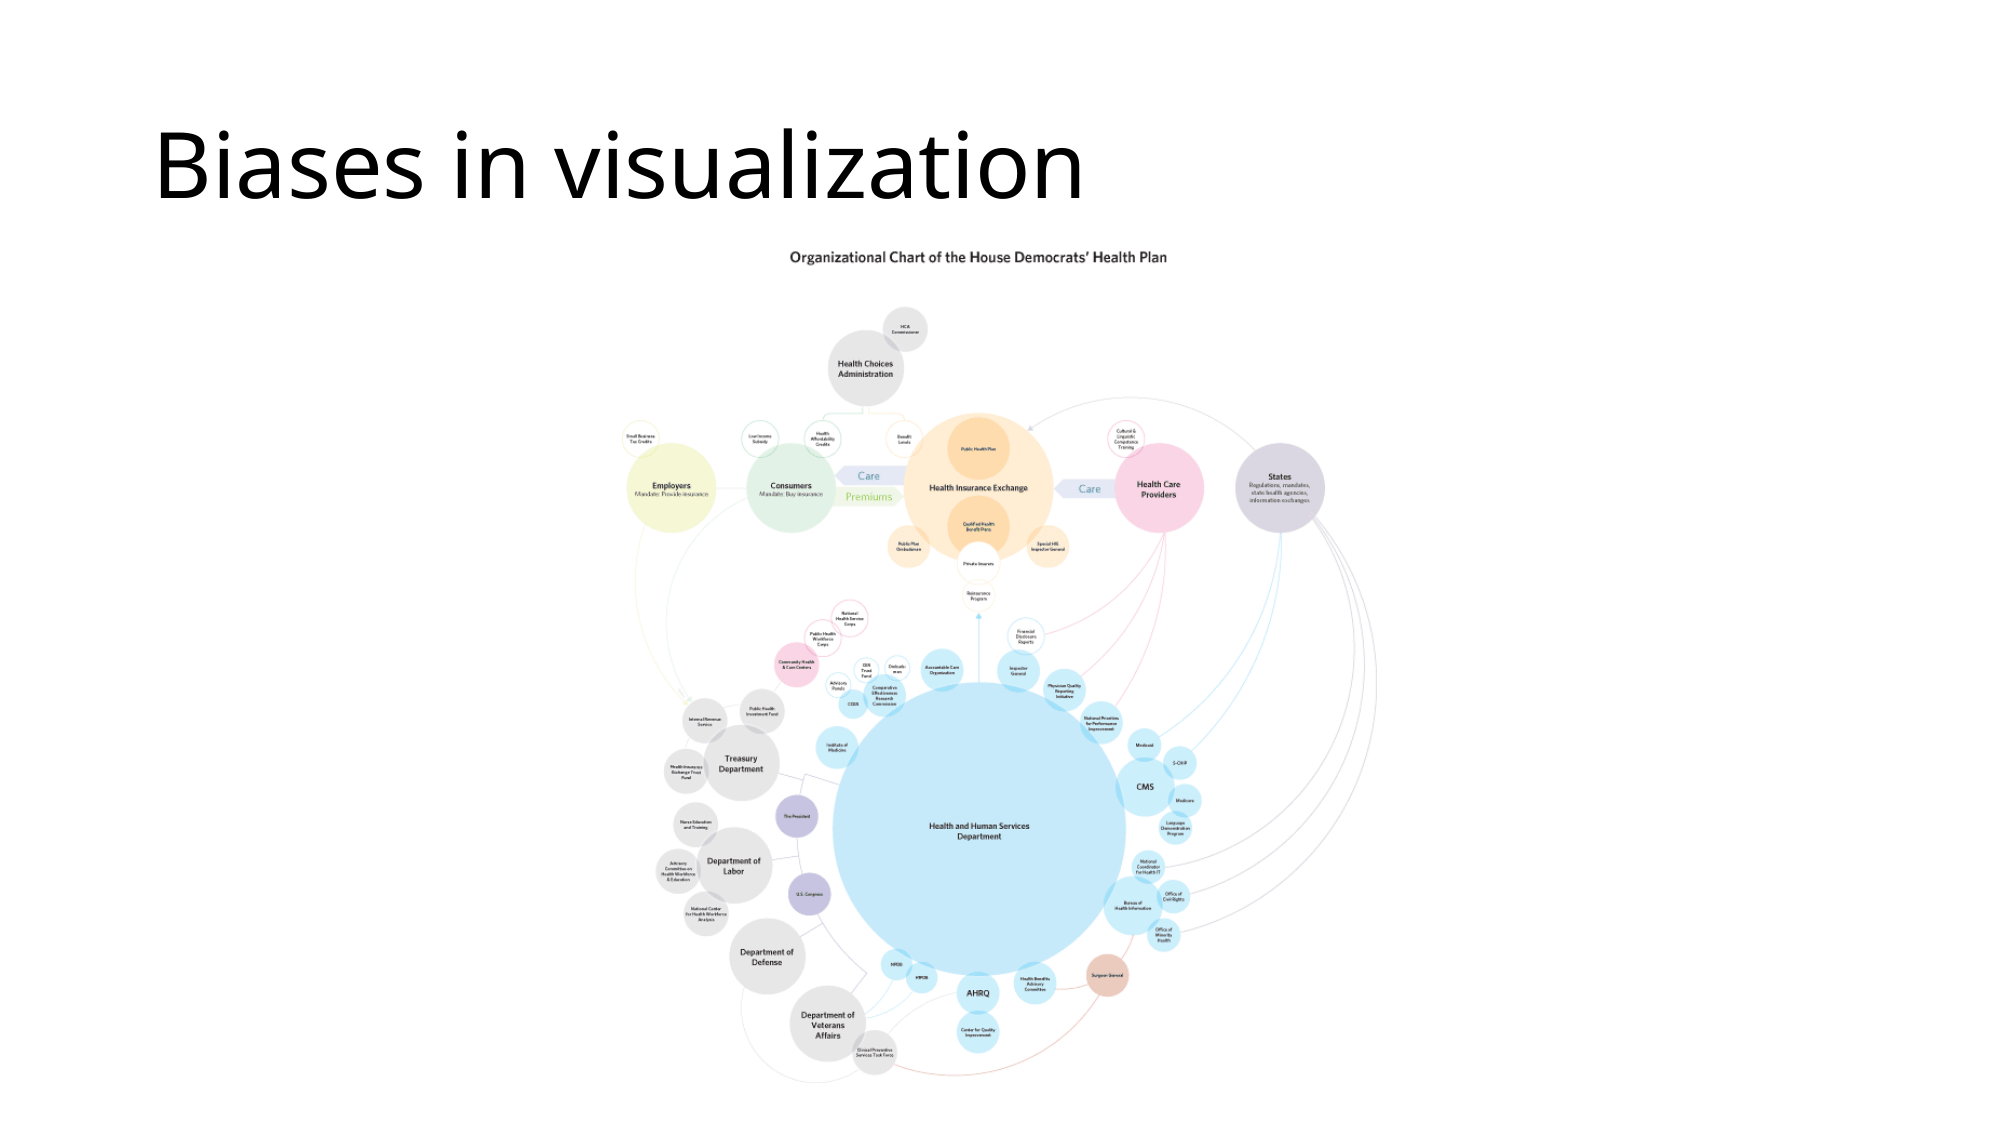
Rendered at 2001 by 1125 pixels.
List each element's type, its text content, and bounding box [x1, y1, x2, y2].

title Biases in visualization [137, 59, 1863, 278]
picture [621, 245, 1378, 1095]
